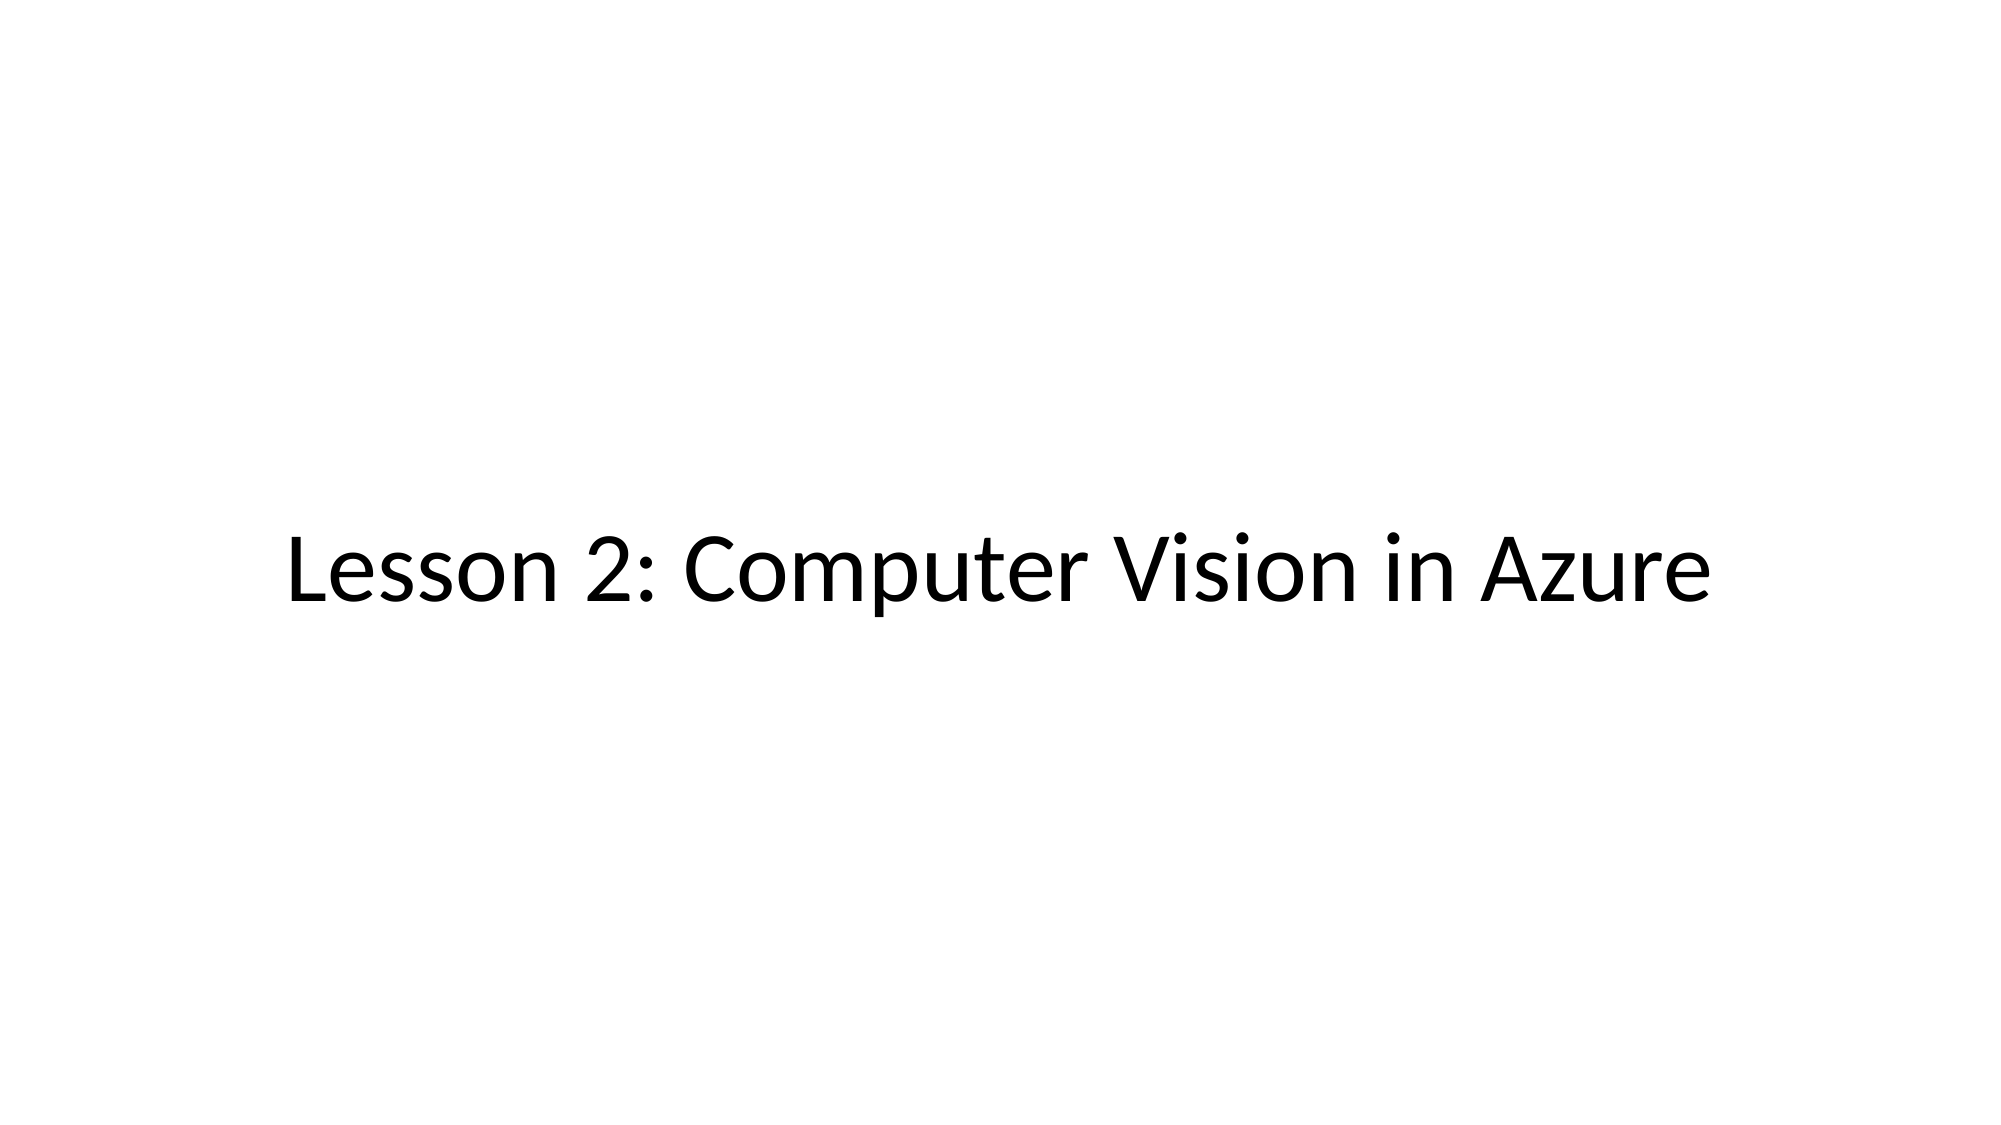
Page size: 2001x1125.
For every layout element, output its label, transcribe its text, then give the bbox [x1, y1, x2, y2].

text_box Lesson 2: Computer Vision in Azure [271, 494, 1729, 629]
